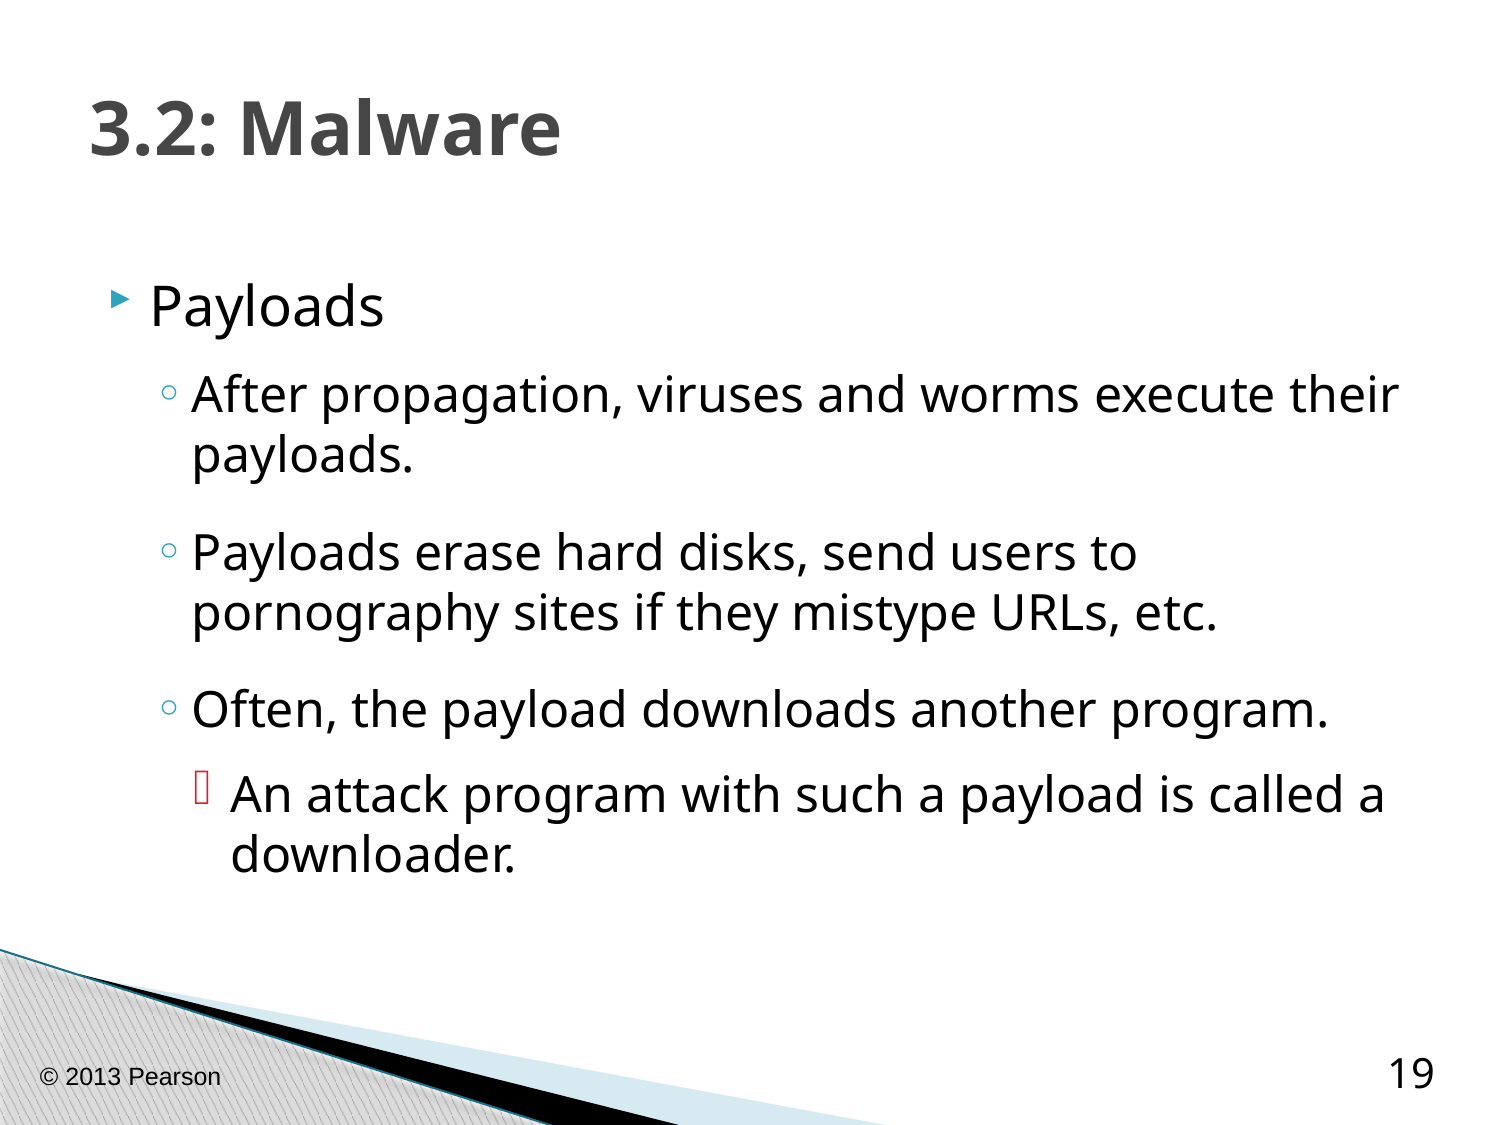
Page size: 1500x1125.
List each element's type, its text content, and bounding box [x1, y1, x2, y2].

title 3.2: Malware [75, 50, 1425, 200]
footer © 2013 Pearson [24, 1050, 238, 1098]
list Payloads After propagation, viruses and worms execute their payloads. Payloads erase hard disks, send users to pornography sites if they mistype URLs, etc. Often, the payload downloads another program. An attack program with such a payload is called a downloader. [74, 262, 1426, 986]
slide_number 19 [1325, 1051, 1450, 1112]
